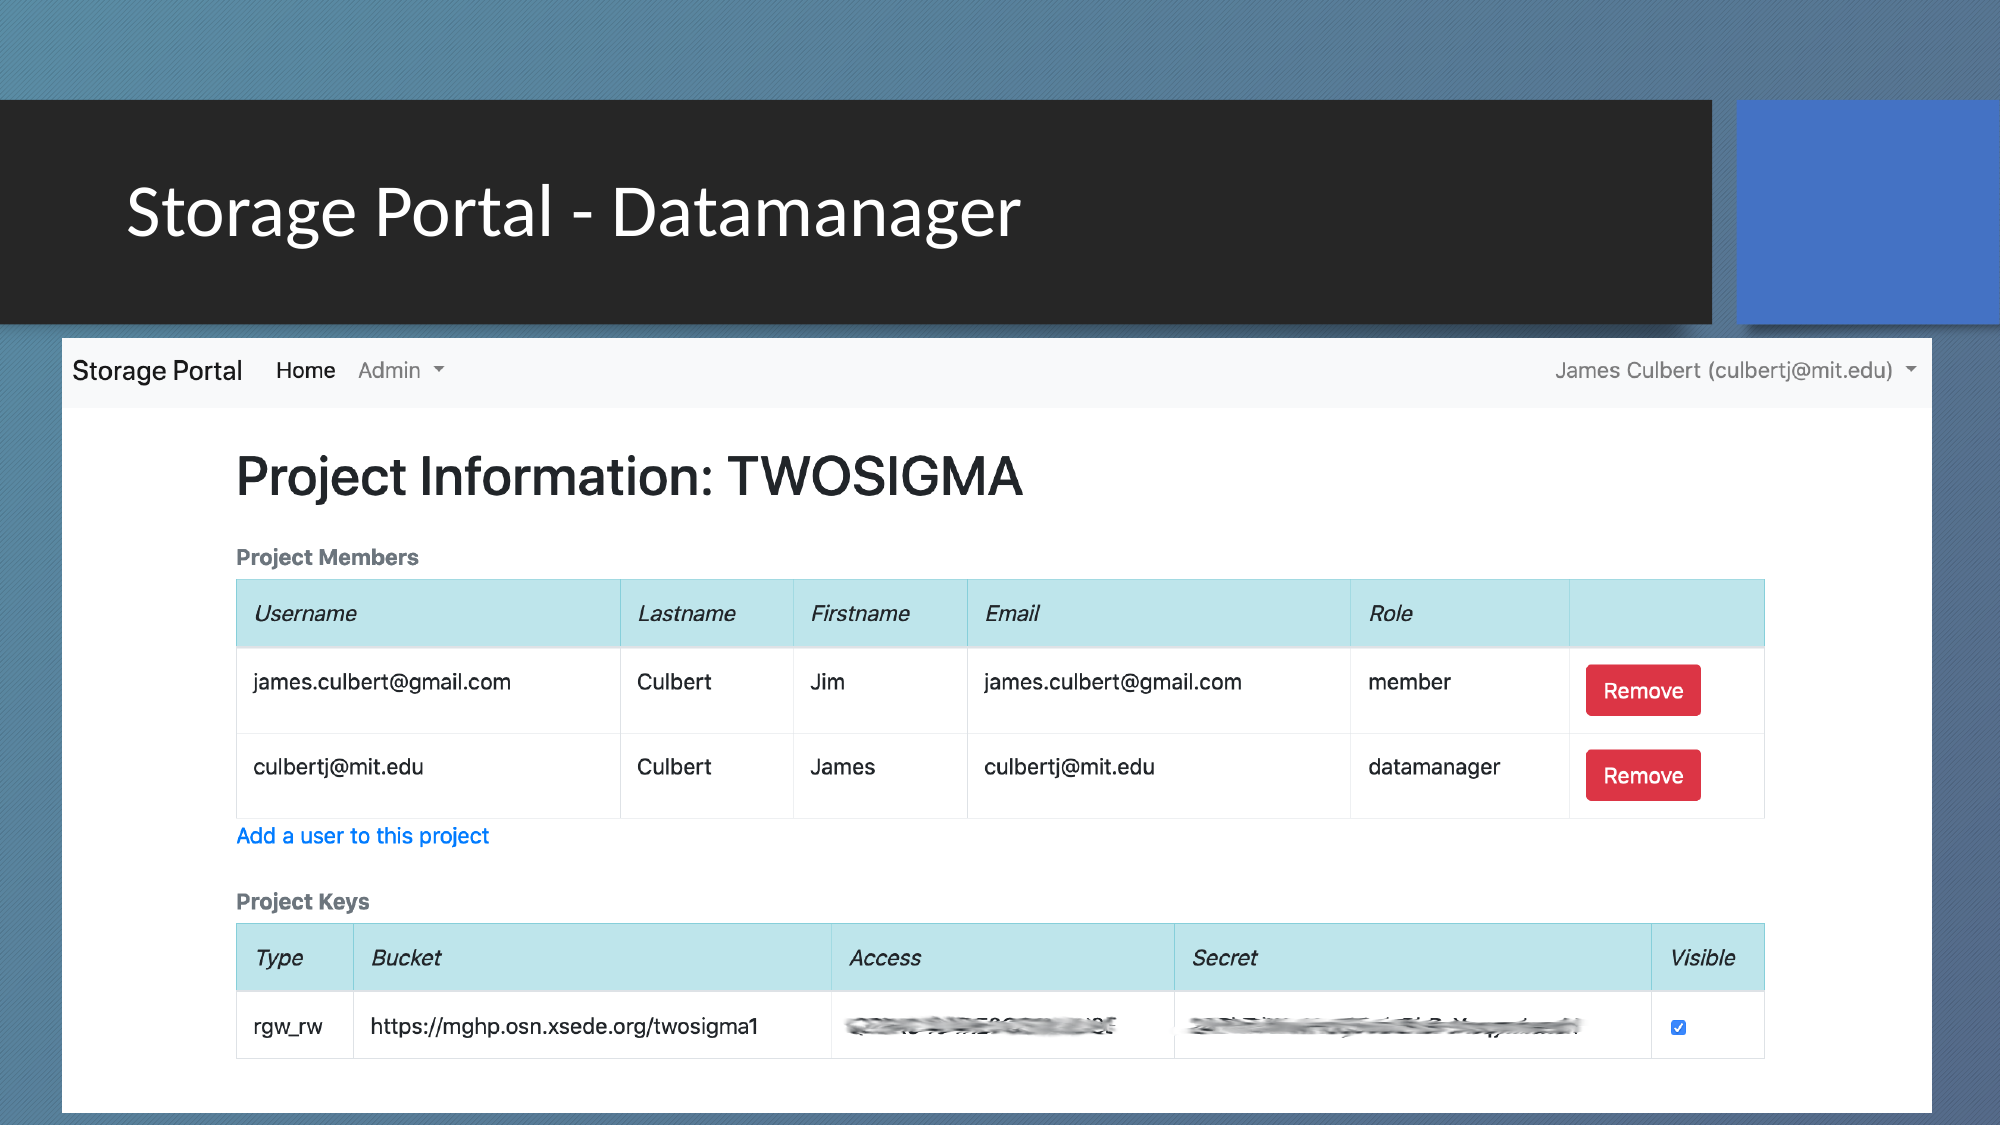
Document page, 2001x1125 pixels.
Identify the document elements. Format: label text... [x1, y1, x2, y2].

picture [0, 325, 2000, 1113]
title Storage Portal - Datamanager [111, 123, 1689, 301]
